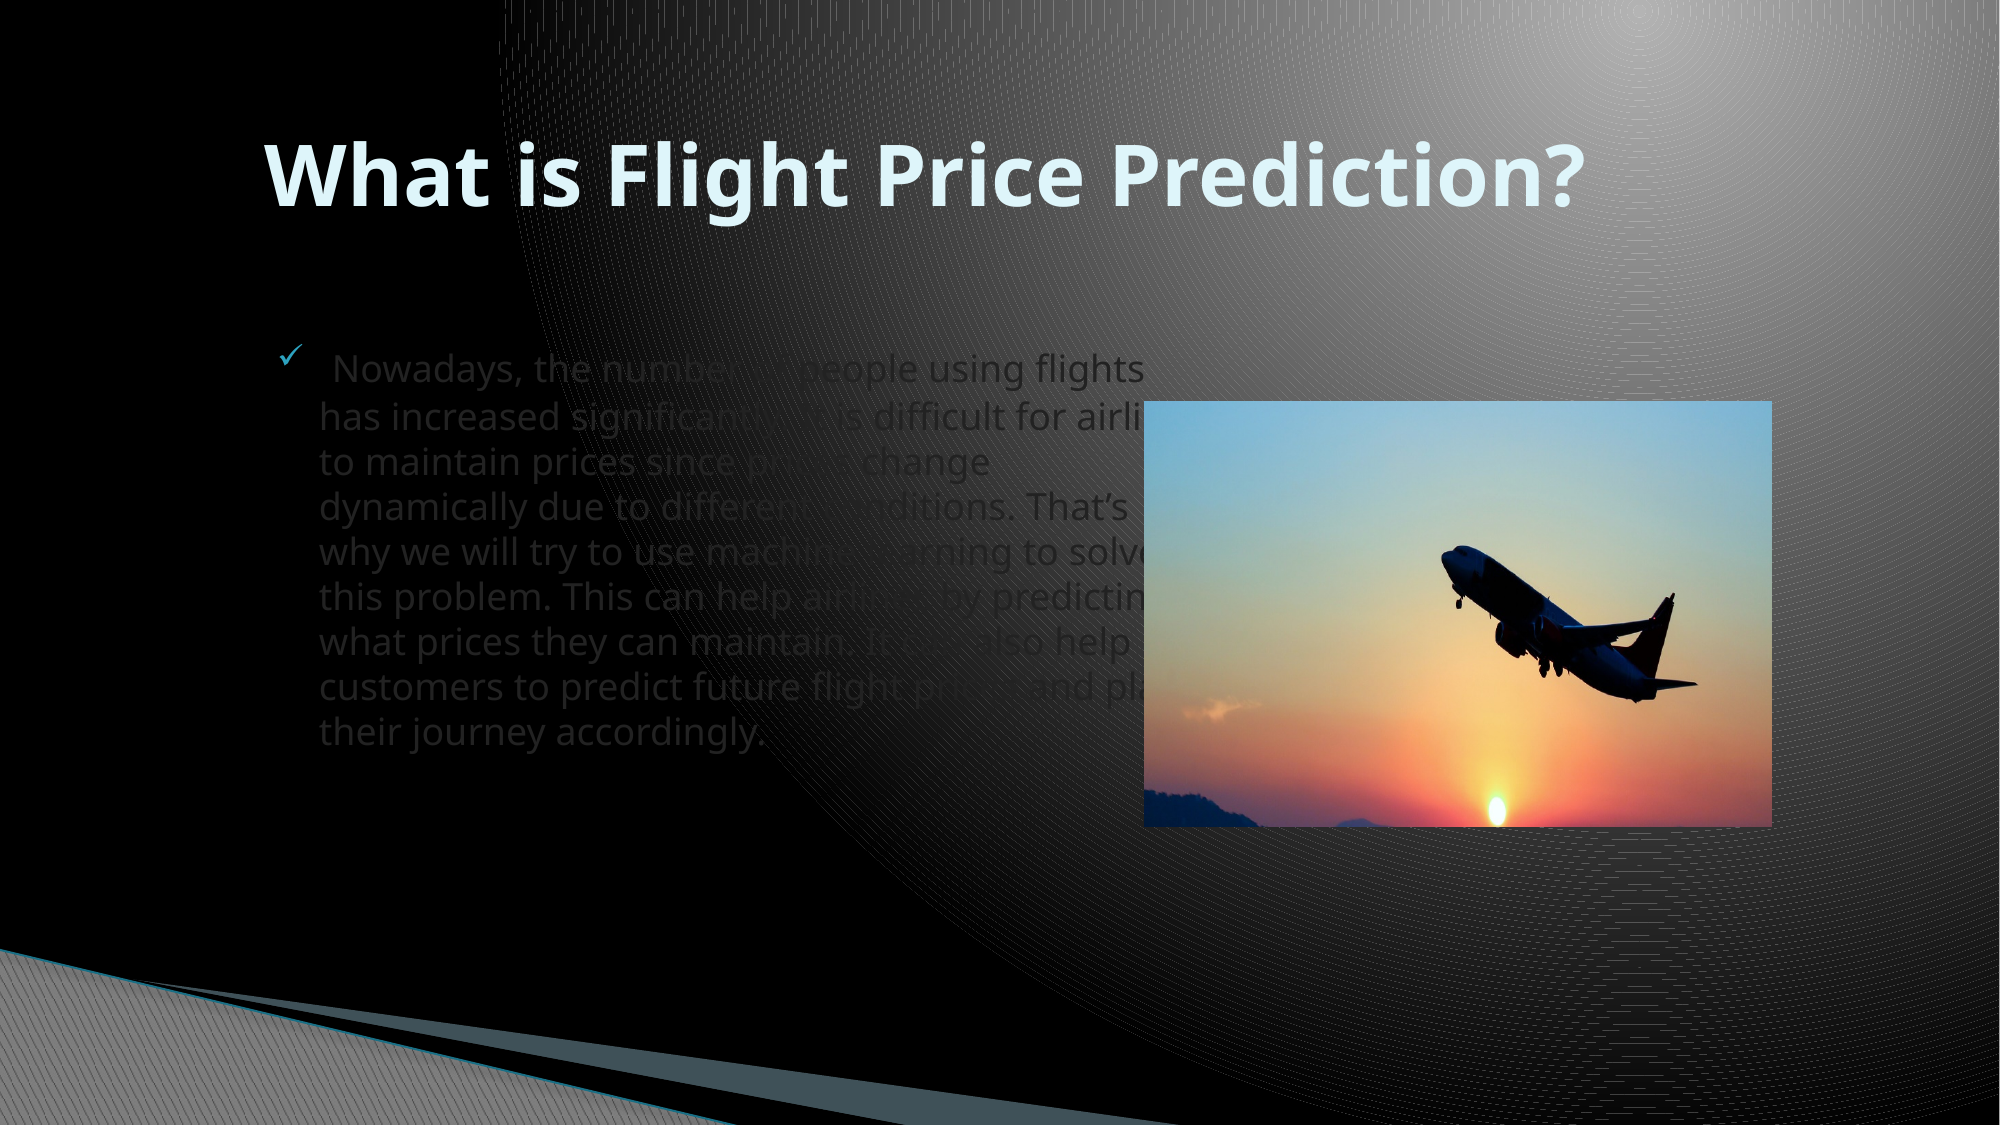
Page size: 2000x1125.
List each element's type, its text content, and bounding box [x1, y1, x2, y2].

picture [0, 952, 724, 1125]
list Nowadays, the number of people using flights has increased significantly. It is difficult for airlines to maintain prices since prices change dynamically due to different conditions. That’s why we will try to use machine learning to solve this problem. This can help airlines by predicting what prices they can maintain. It can also help customers to predict future flight prices and plan their journey accordingly. [244, 325, 1225, 894]
title What is Flight Price Prediction? [249, 66, 1863, 279]
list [1144, 401, 1772, 827]
